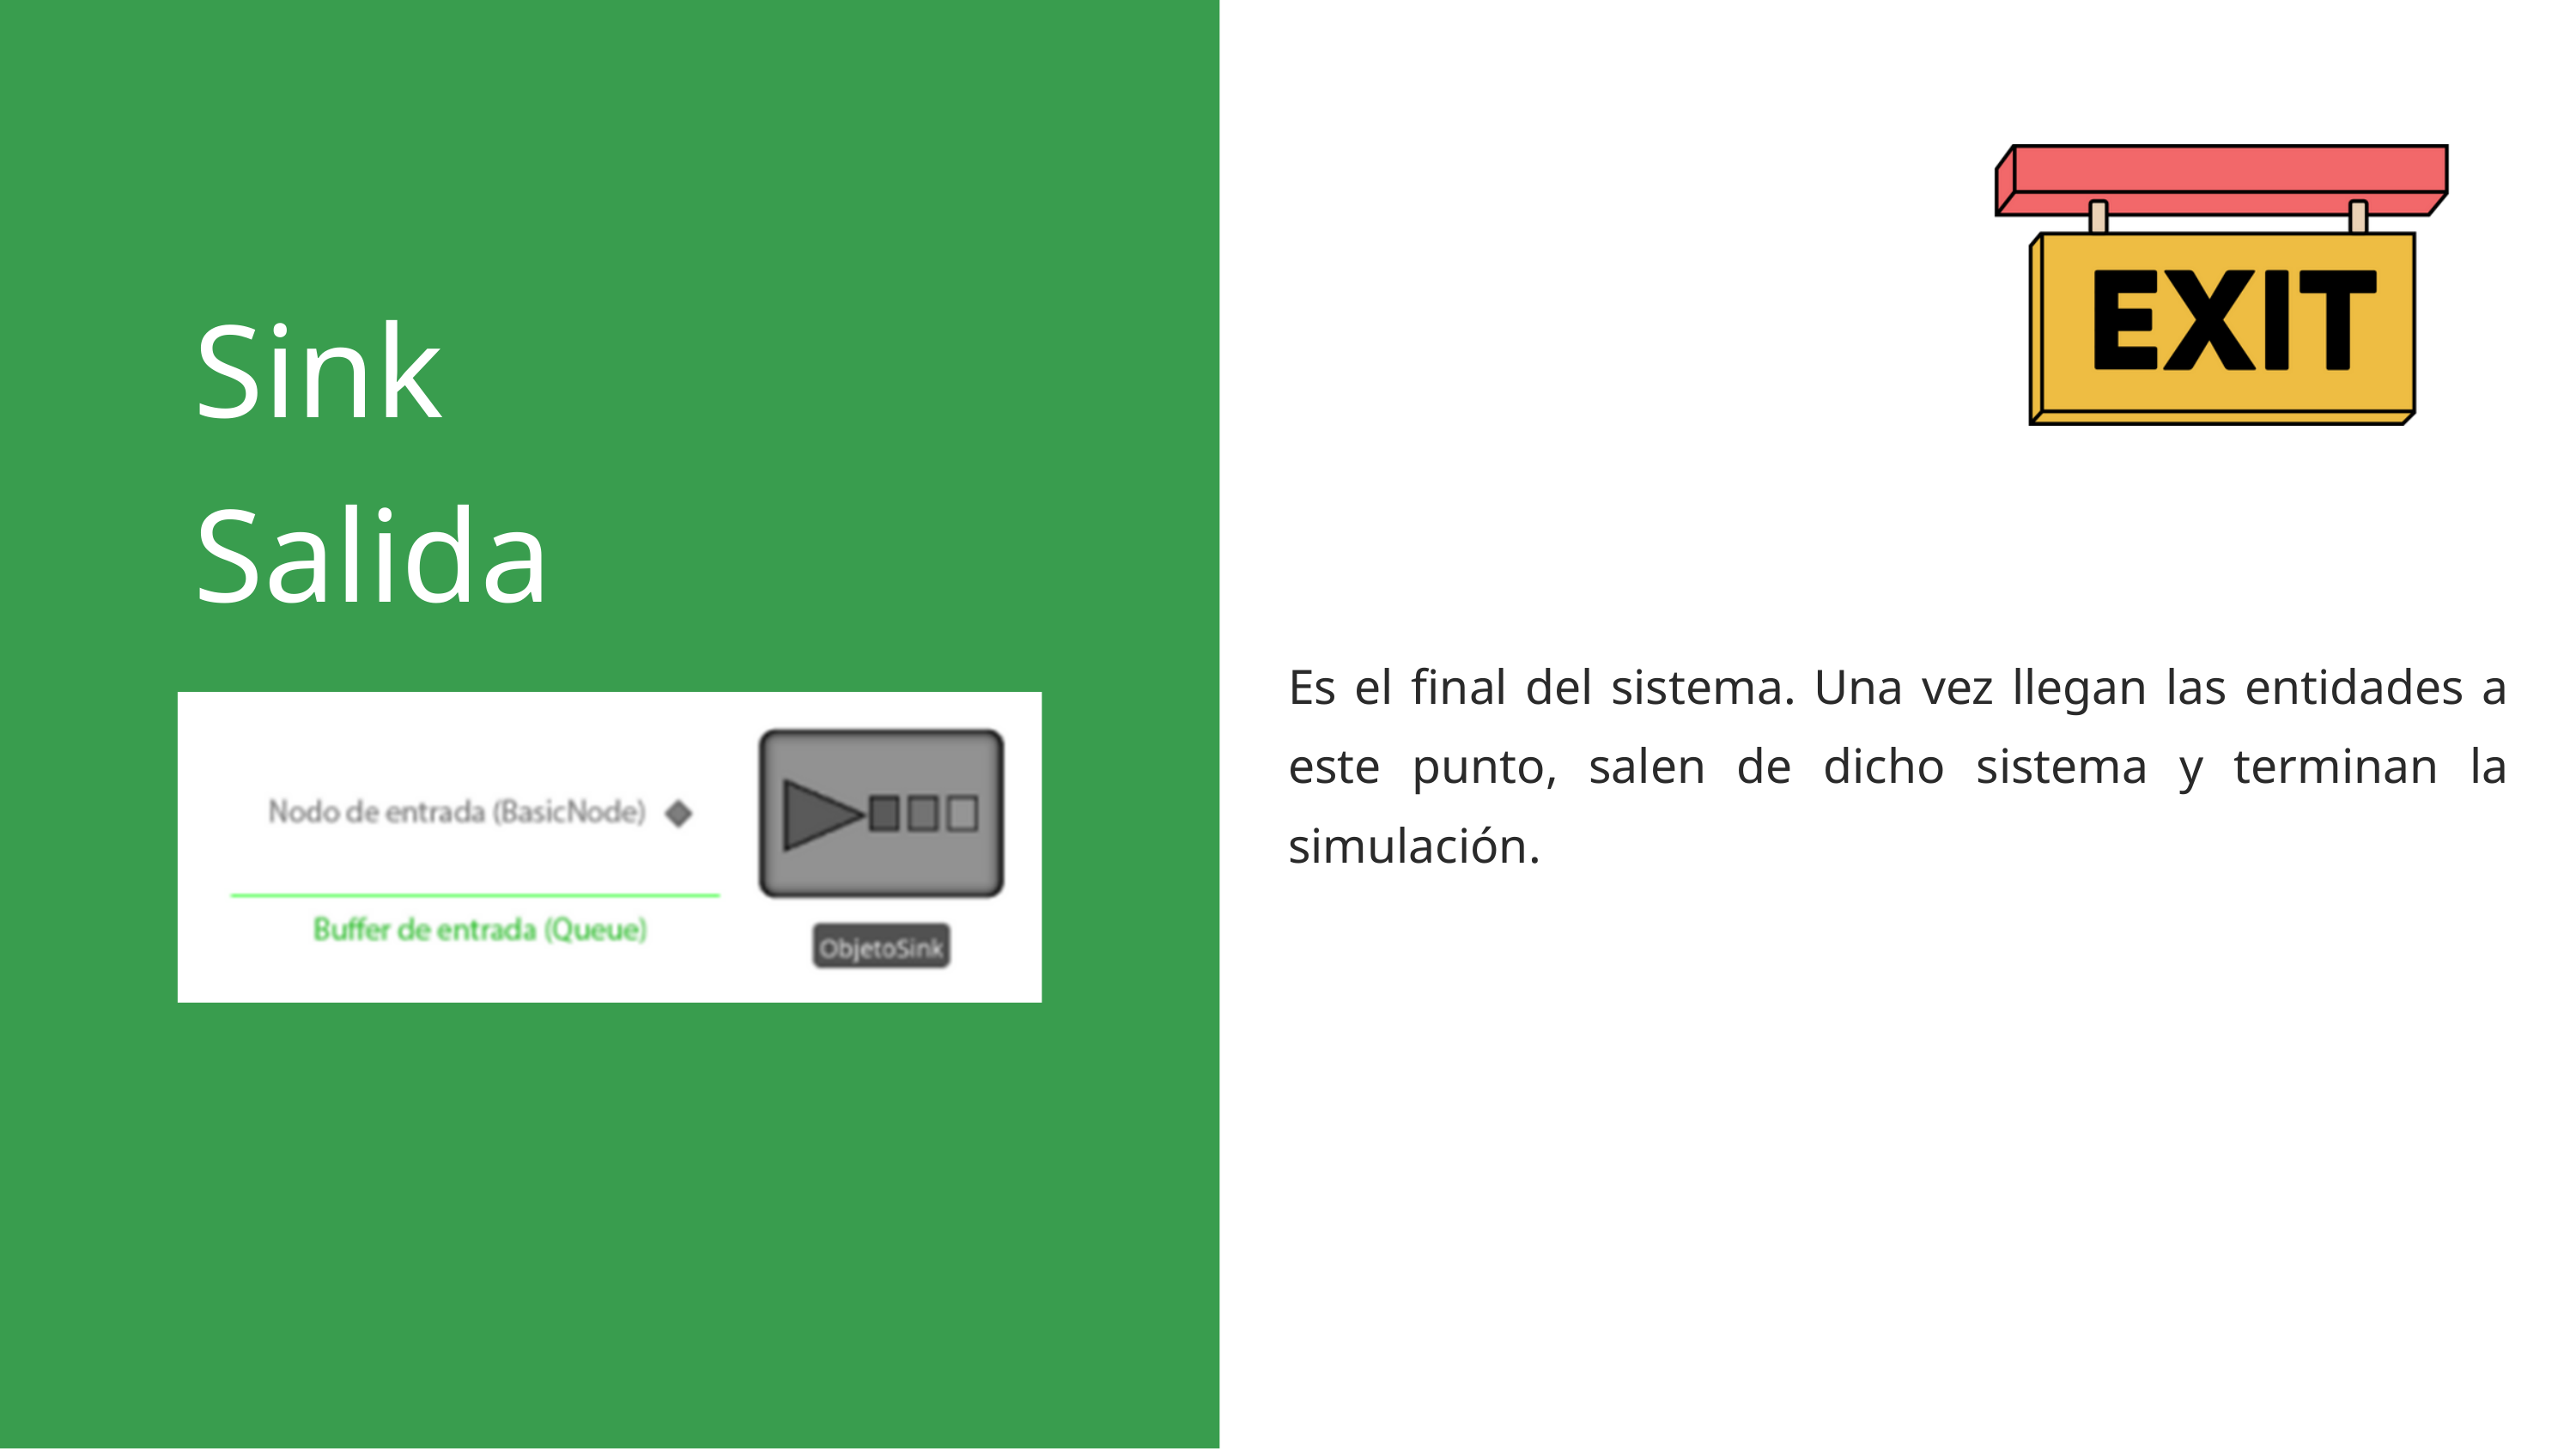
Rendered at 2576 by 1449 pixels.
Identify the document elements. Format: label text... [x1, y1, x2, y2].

text_box [1994, 144, 2450, 426]
text_box Es el final del sistema. Una vez llegan las entidades a este punto, salen de dicho sistema y terminan la simulación. [1287, 634, 2511, 1033]
text_box [177, 692, 1042, 1003]
text_box Sink Salida [193, 258, 1026, 627]
text_box [0, 0, 1220, 1449]
